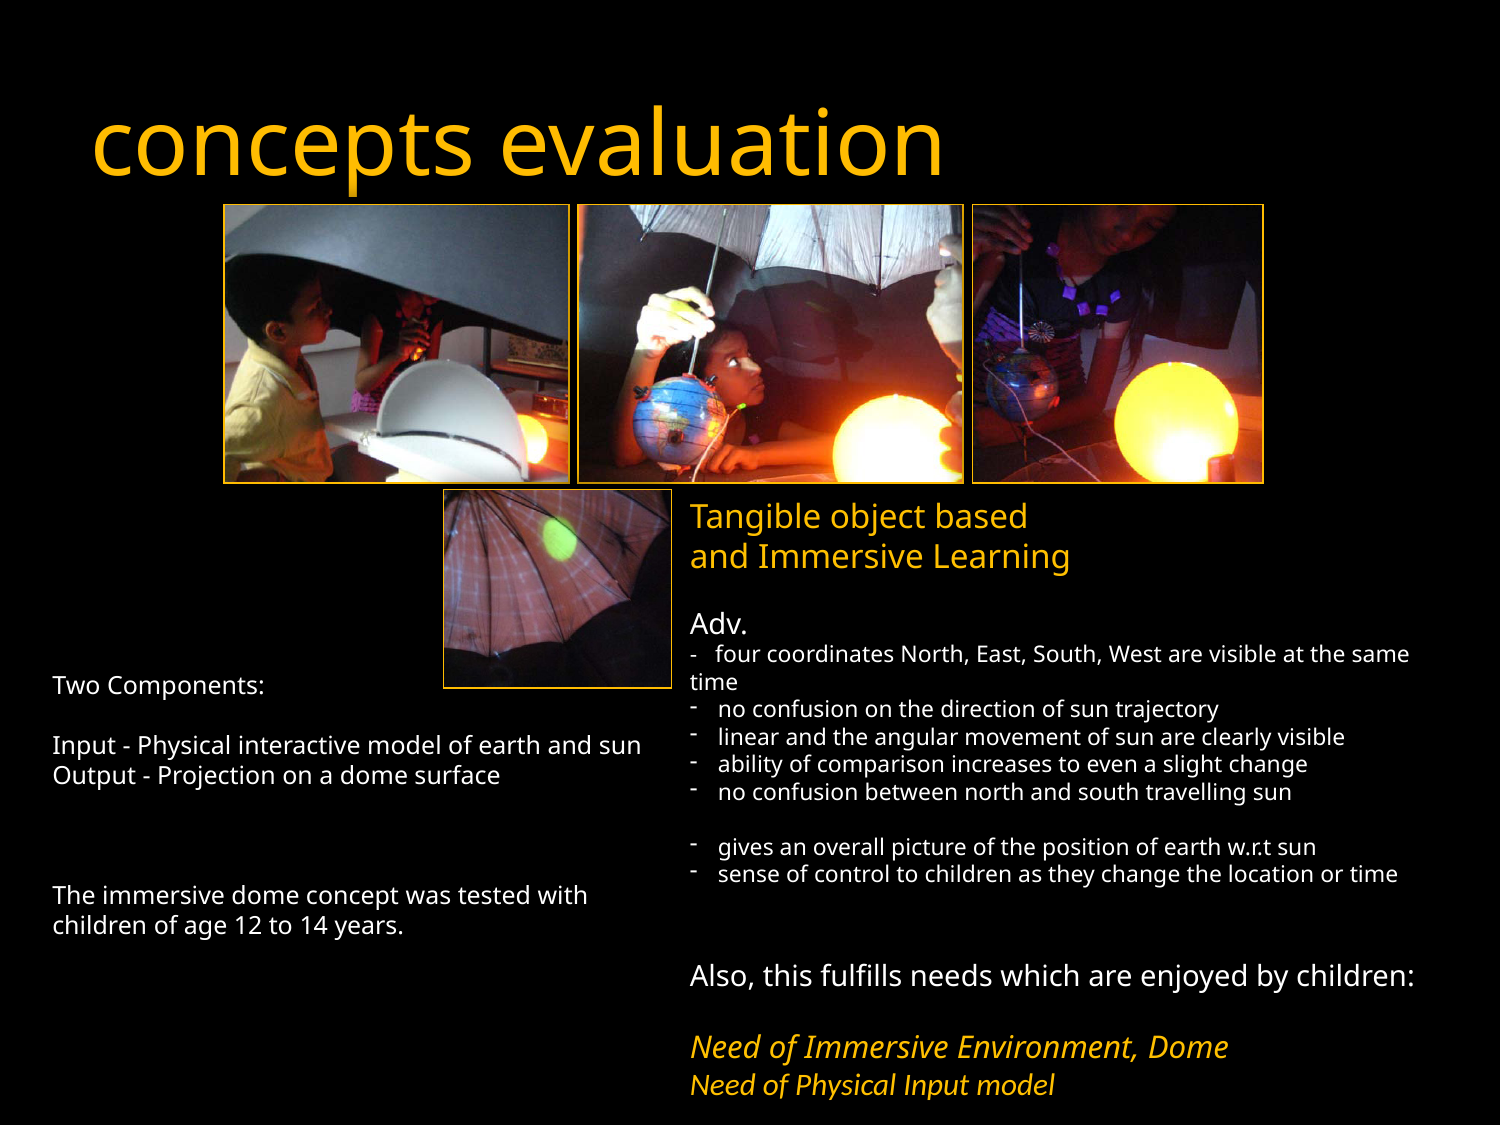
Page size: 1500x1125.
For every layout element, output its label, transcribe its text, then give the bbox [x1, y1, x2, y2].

text_box Adv. - four coordinates North, East, South, West are visible at the same time no confusion on the direction of sun trajectory linear and the angular movement of sun are clearly visible ability of comparison increases to even a slight change no confusion between north and south travelling sun gives an overall picture of the position of earth w.r.t sun sense of control to children as they change the location or time Also, this fulfills needs which are enjoyed by children: Need of Immersive Environment, Dome Need of Physical Input model [675, 597, 1463, 1110]
text_box Tangible object based and Immersive Learning [694, 503, 1113, 582]
picture [443, 490, 671, 688]
text_box Two Components: Input - Physical interactive model of earth and sun Output - Projection on a dome surface The immersive dome concept was tested with children of age 12 to 14 years. [37, 662, 675, 947]
picture [224, 205, 569, 483]
title concepts evaluation [75, 45, 1425, 233]
picture [578, 205, 963, 483]
picture [972, 205, 1263, 483]
